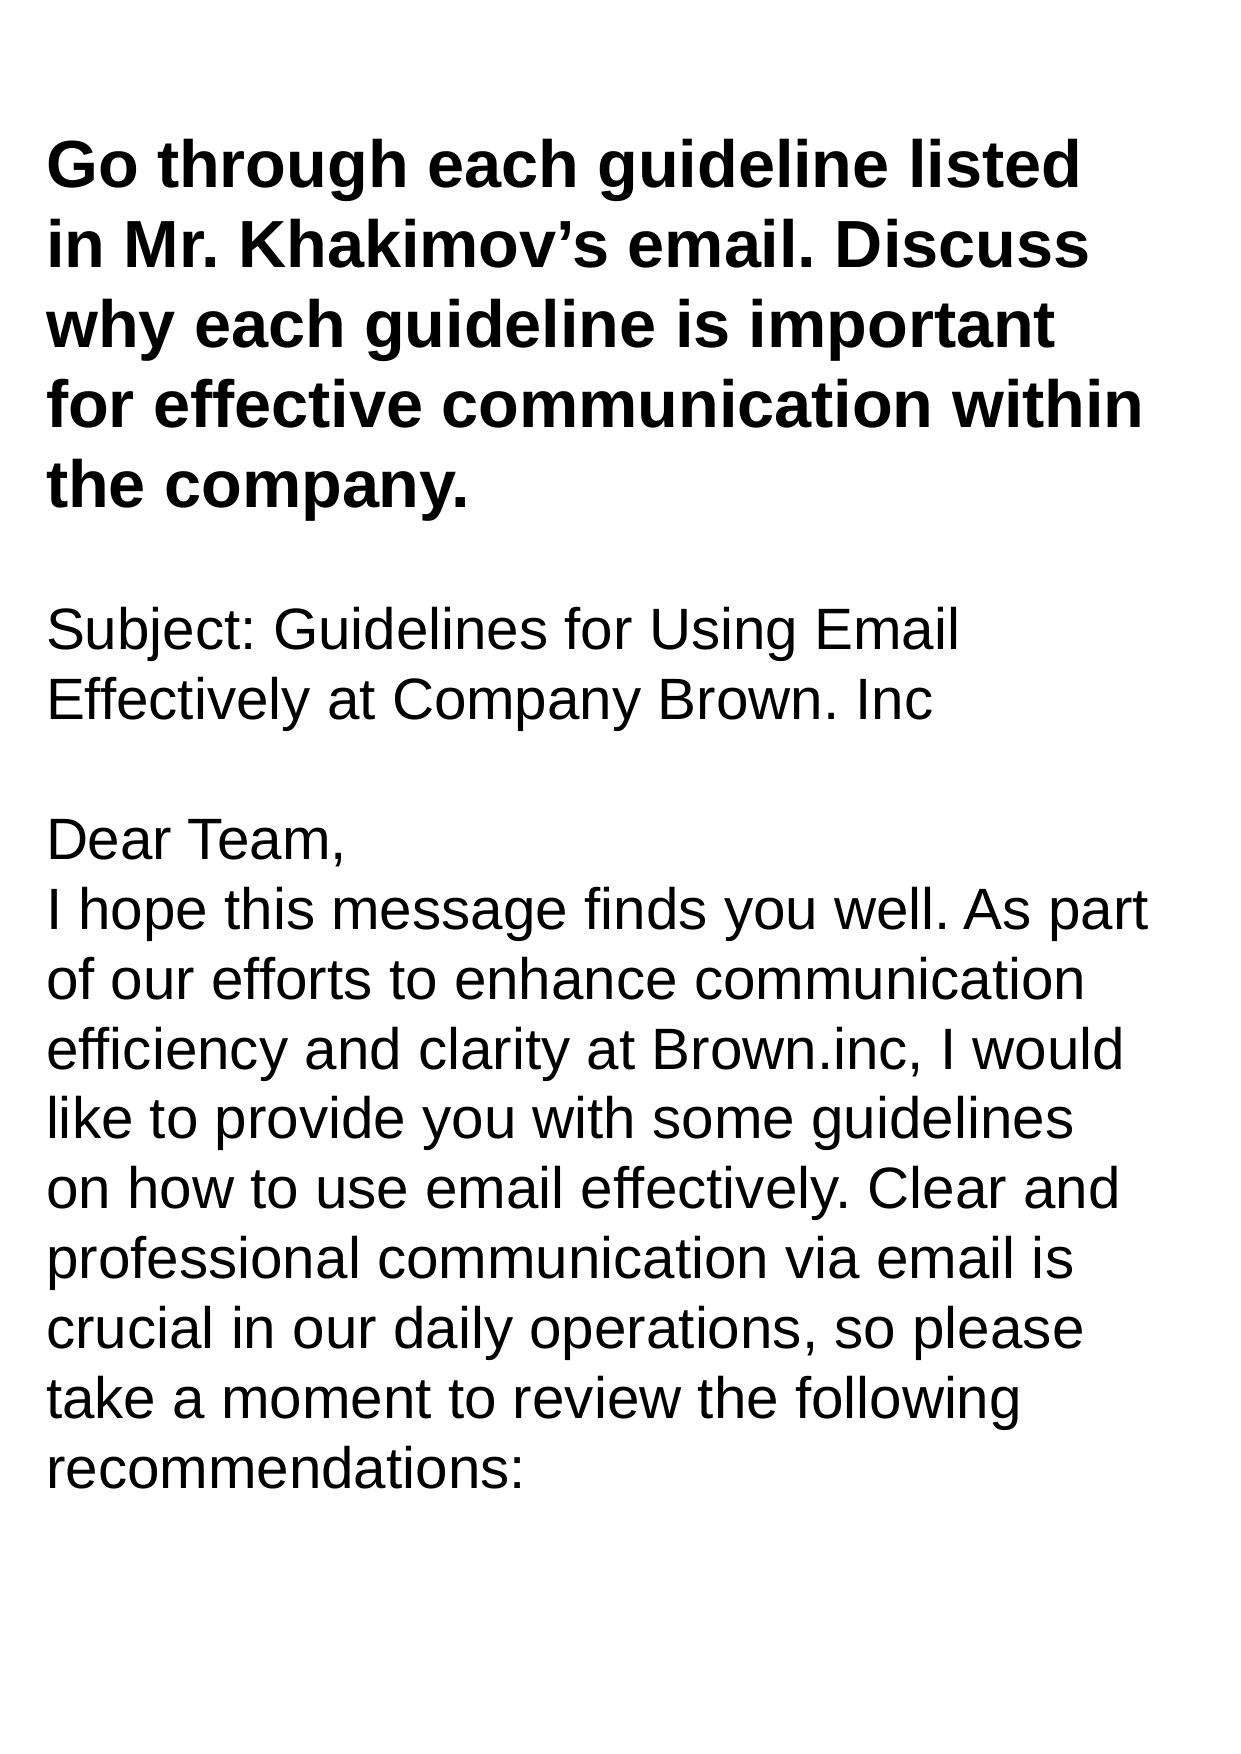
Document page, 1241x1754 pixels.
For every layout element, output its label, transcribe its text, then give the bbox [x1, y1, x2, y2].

text_box Go through each guideline listed in Mr. Khakimov’s email. Discuss why each guideline is important for effective communication within the company. Subject: Guidelines for Using Email Effectively at Company Brown. Inc Dear Team, I hope this message finds you well. As part of our efforts to enhance communication efficiency and clarity at Brown.inc, I would like to provide you with some guidelines on how to use email effectively. Clear and professional communication via email is crucial in our daily operations, so please take a moment to review the following recommendations: [31, 43, 1169, 1578]
